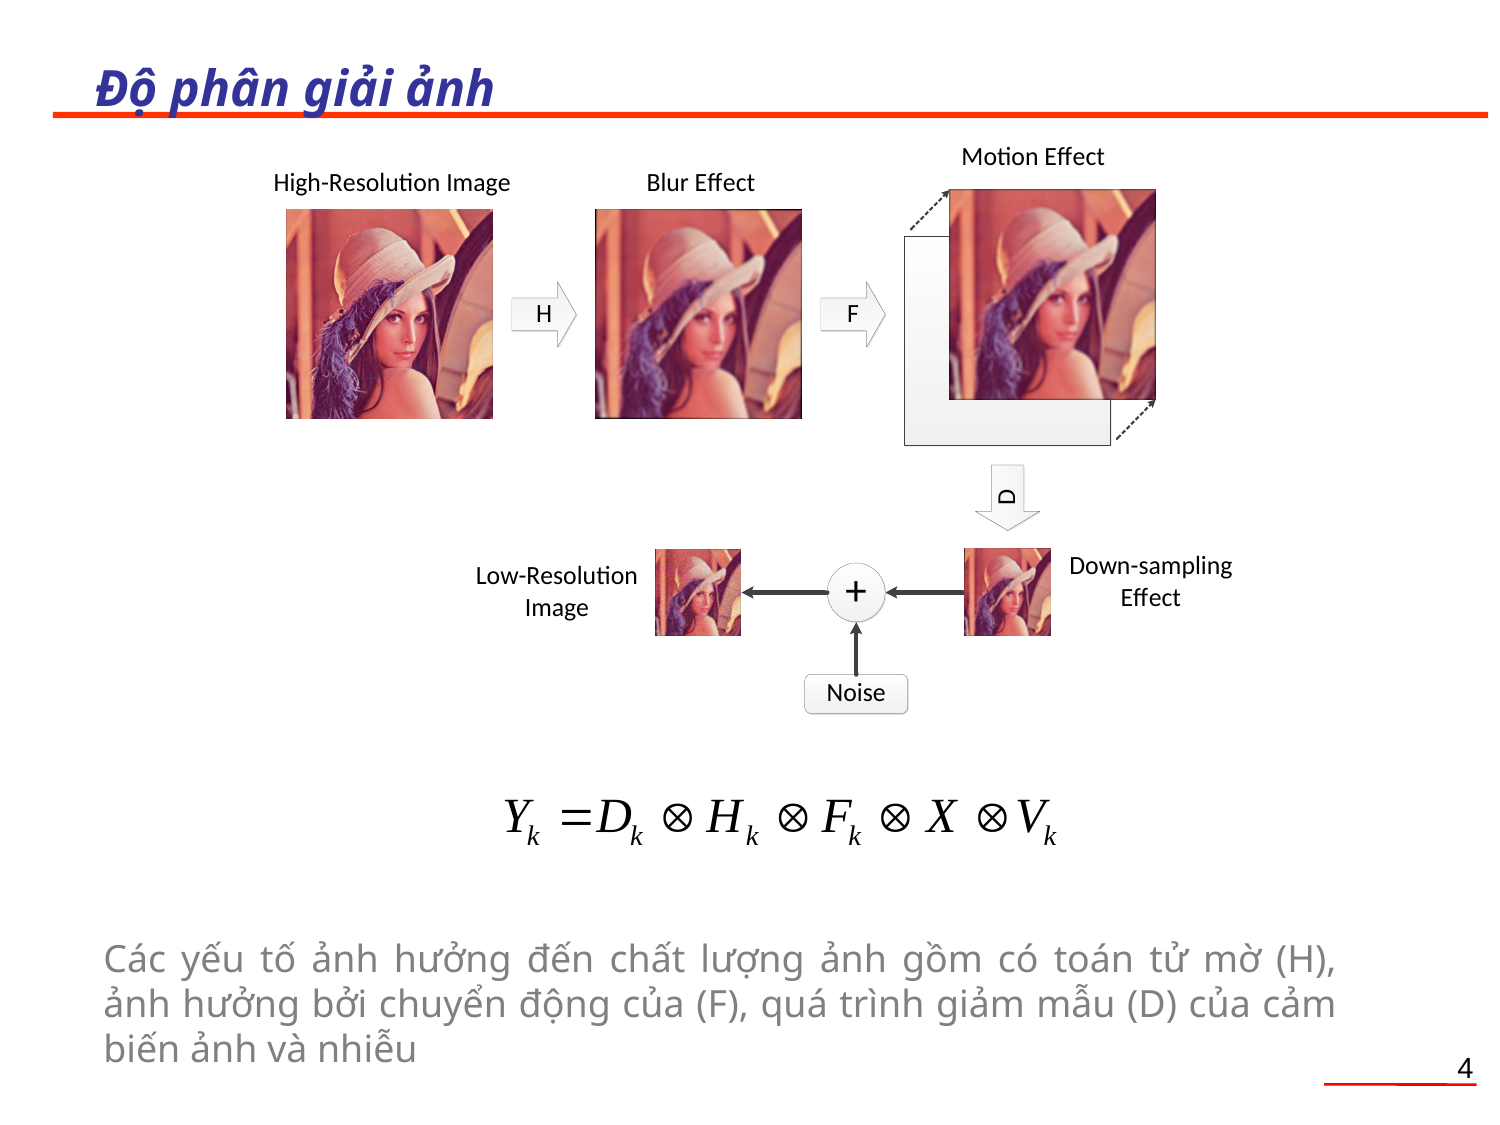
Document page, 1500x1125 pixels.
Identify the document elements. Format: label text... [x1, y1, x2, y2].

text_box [259, 140, 1241, 716]
text_box Độ phân giải ảnh [80, 48, 512, 124]
text_box Các yếu tố ảnh hưởng đến chất lượng ảnh gồm có toán tử mờ (H), ảnh hưởng bởi chuyển động của (F), quá trình giảm mẫu (D) của cảm biến ảnh và nhiễu [88, 927, 1353, 1077]
text_box 4 [1138, 1041, 1489, 1102]
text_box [498, 786, 1067, 854]
